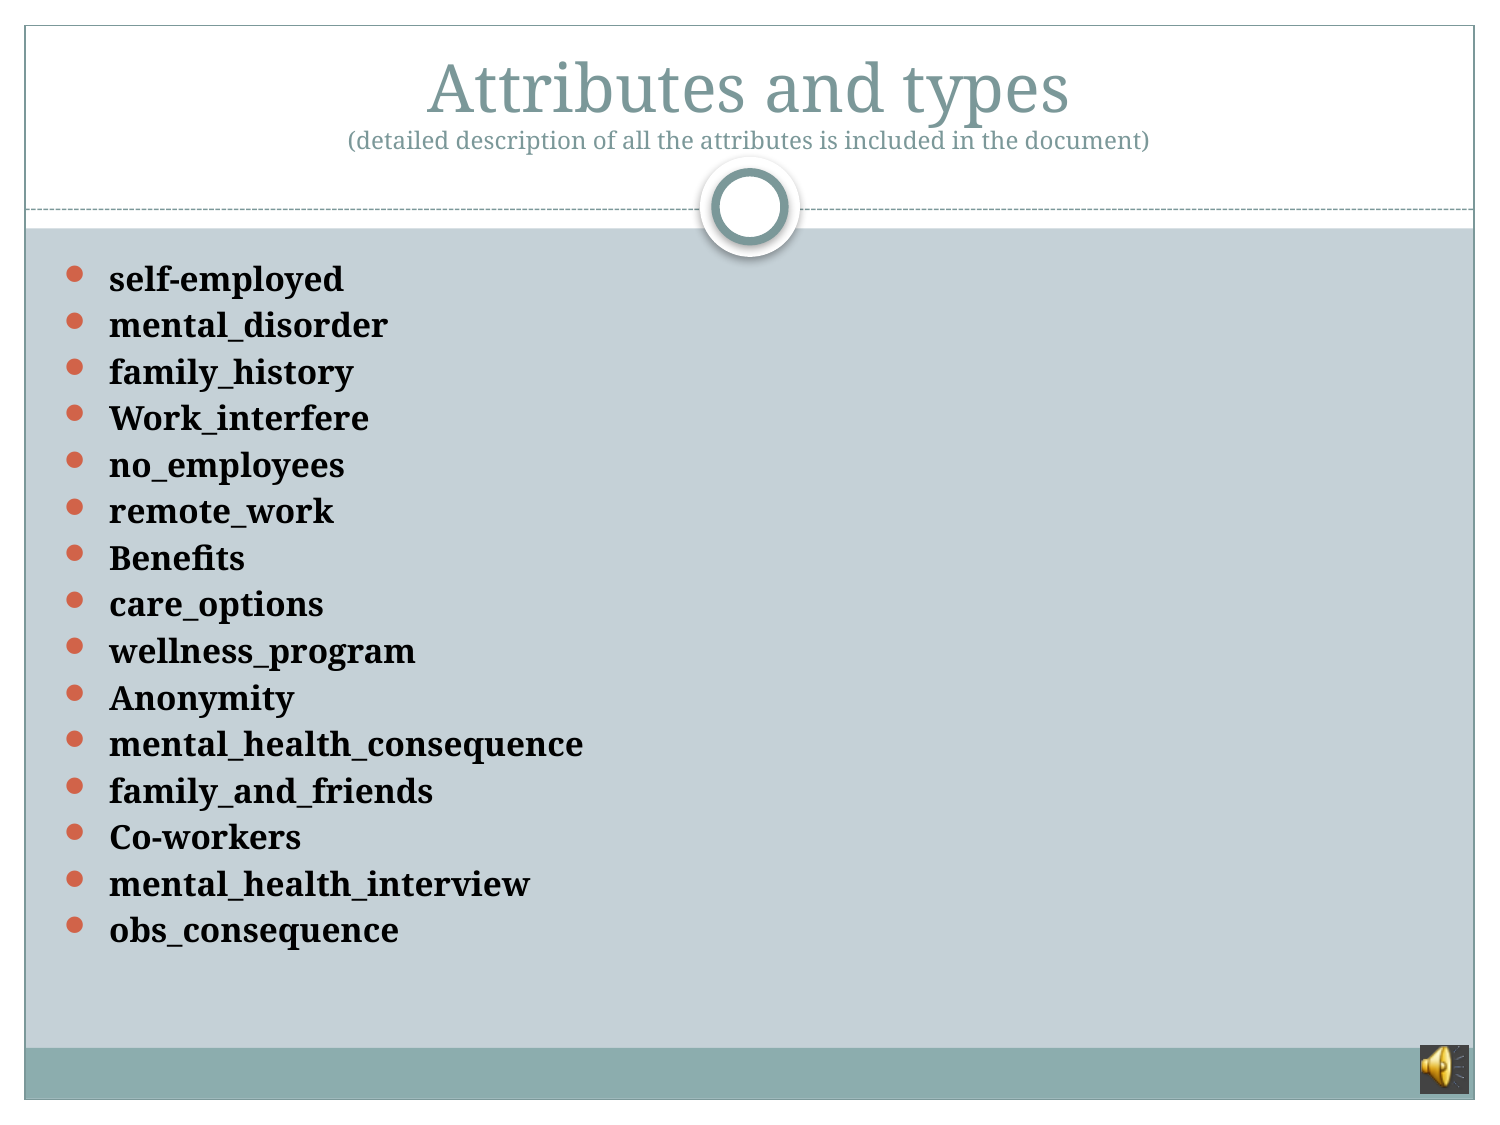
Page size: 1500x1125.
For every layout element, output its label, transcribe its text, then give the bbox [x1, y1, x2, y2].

list self-employed mental_disorder family_history Work_interfere no_employees remote_work Benefits care_options wellness_program Anonymity mental_health_consequence family_and_friends Co-workers mental_health_interview obs_consequence [49, 250, 1445, 1001]
picture [1419, 1044, 1470, 1095]
title Attributes and types (detailed description of all the attributes is included in the document) [49, 37, 1450, 162]
